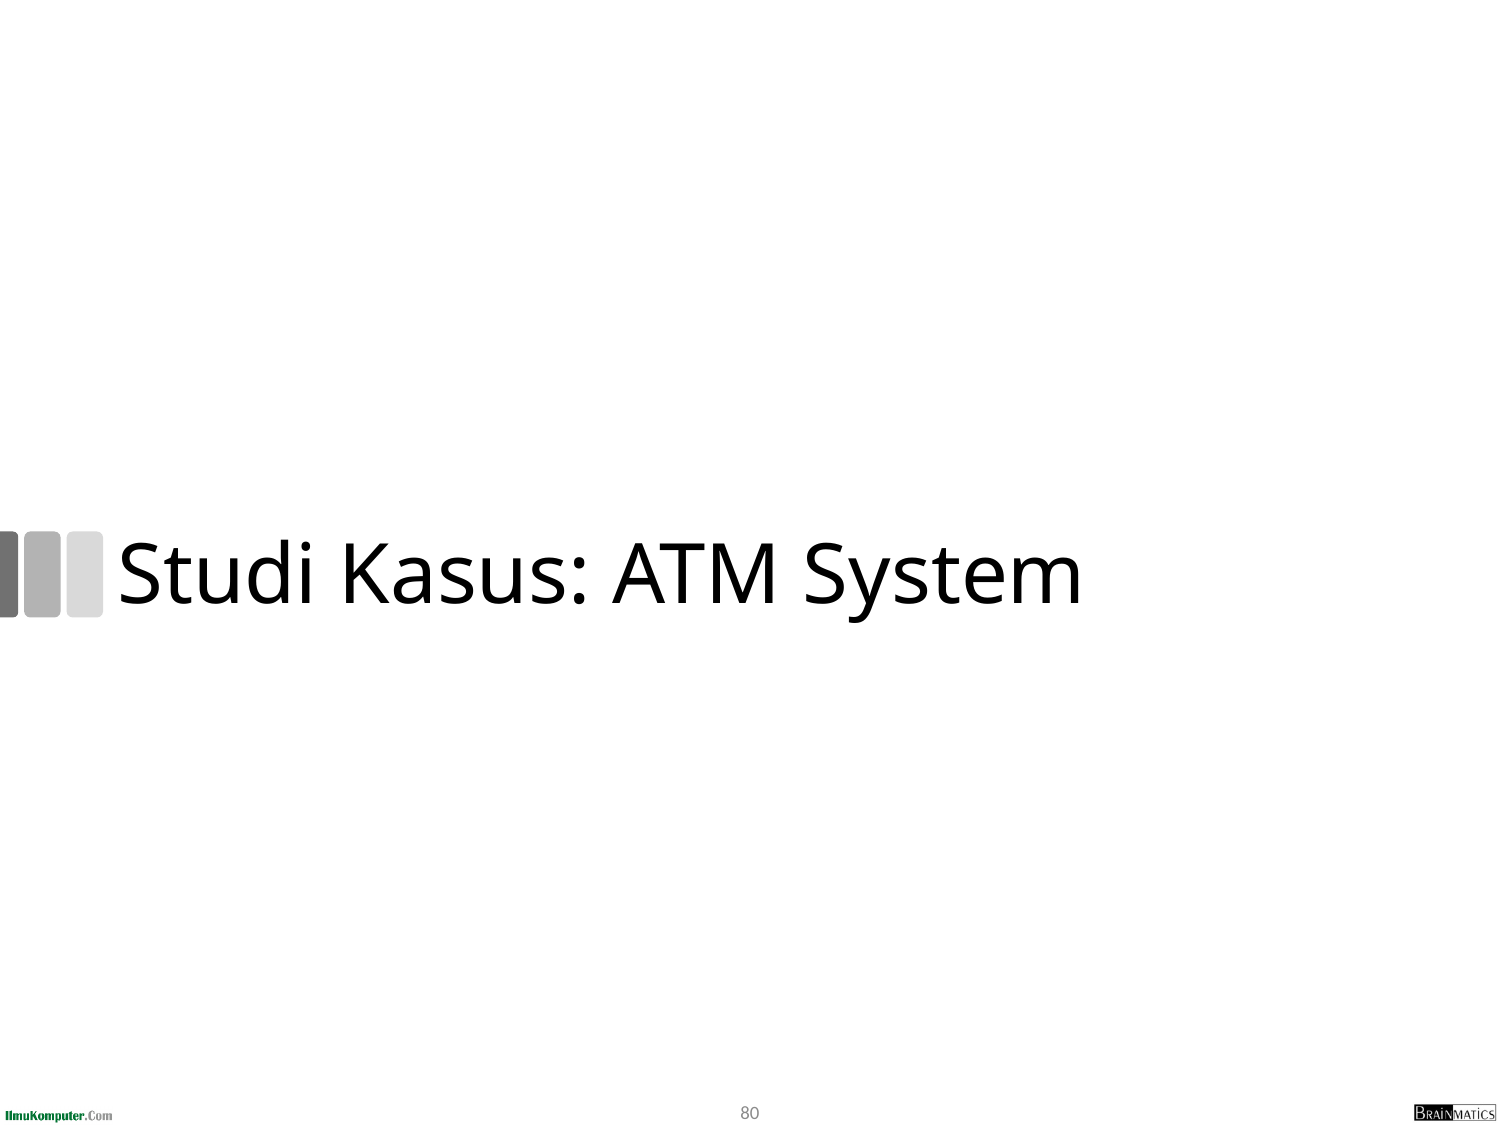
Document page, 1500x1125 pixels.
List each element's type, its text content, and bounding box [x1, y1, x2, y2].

picture [4, 1106, 113, 1125]
slide_number 80 [581, 1100, 919, 1125]
title Studi Kasus: ATM System [102, 404, 1397, 749]
picture [1412, 1102, 1498, 1123]
